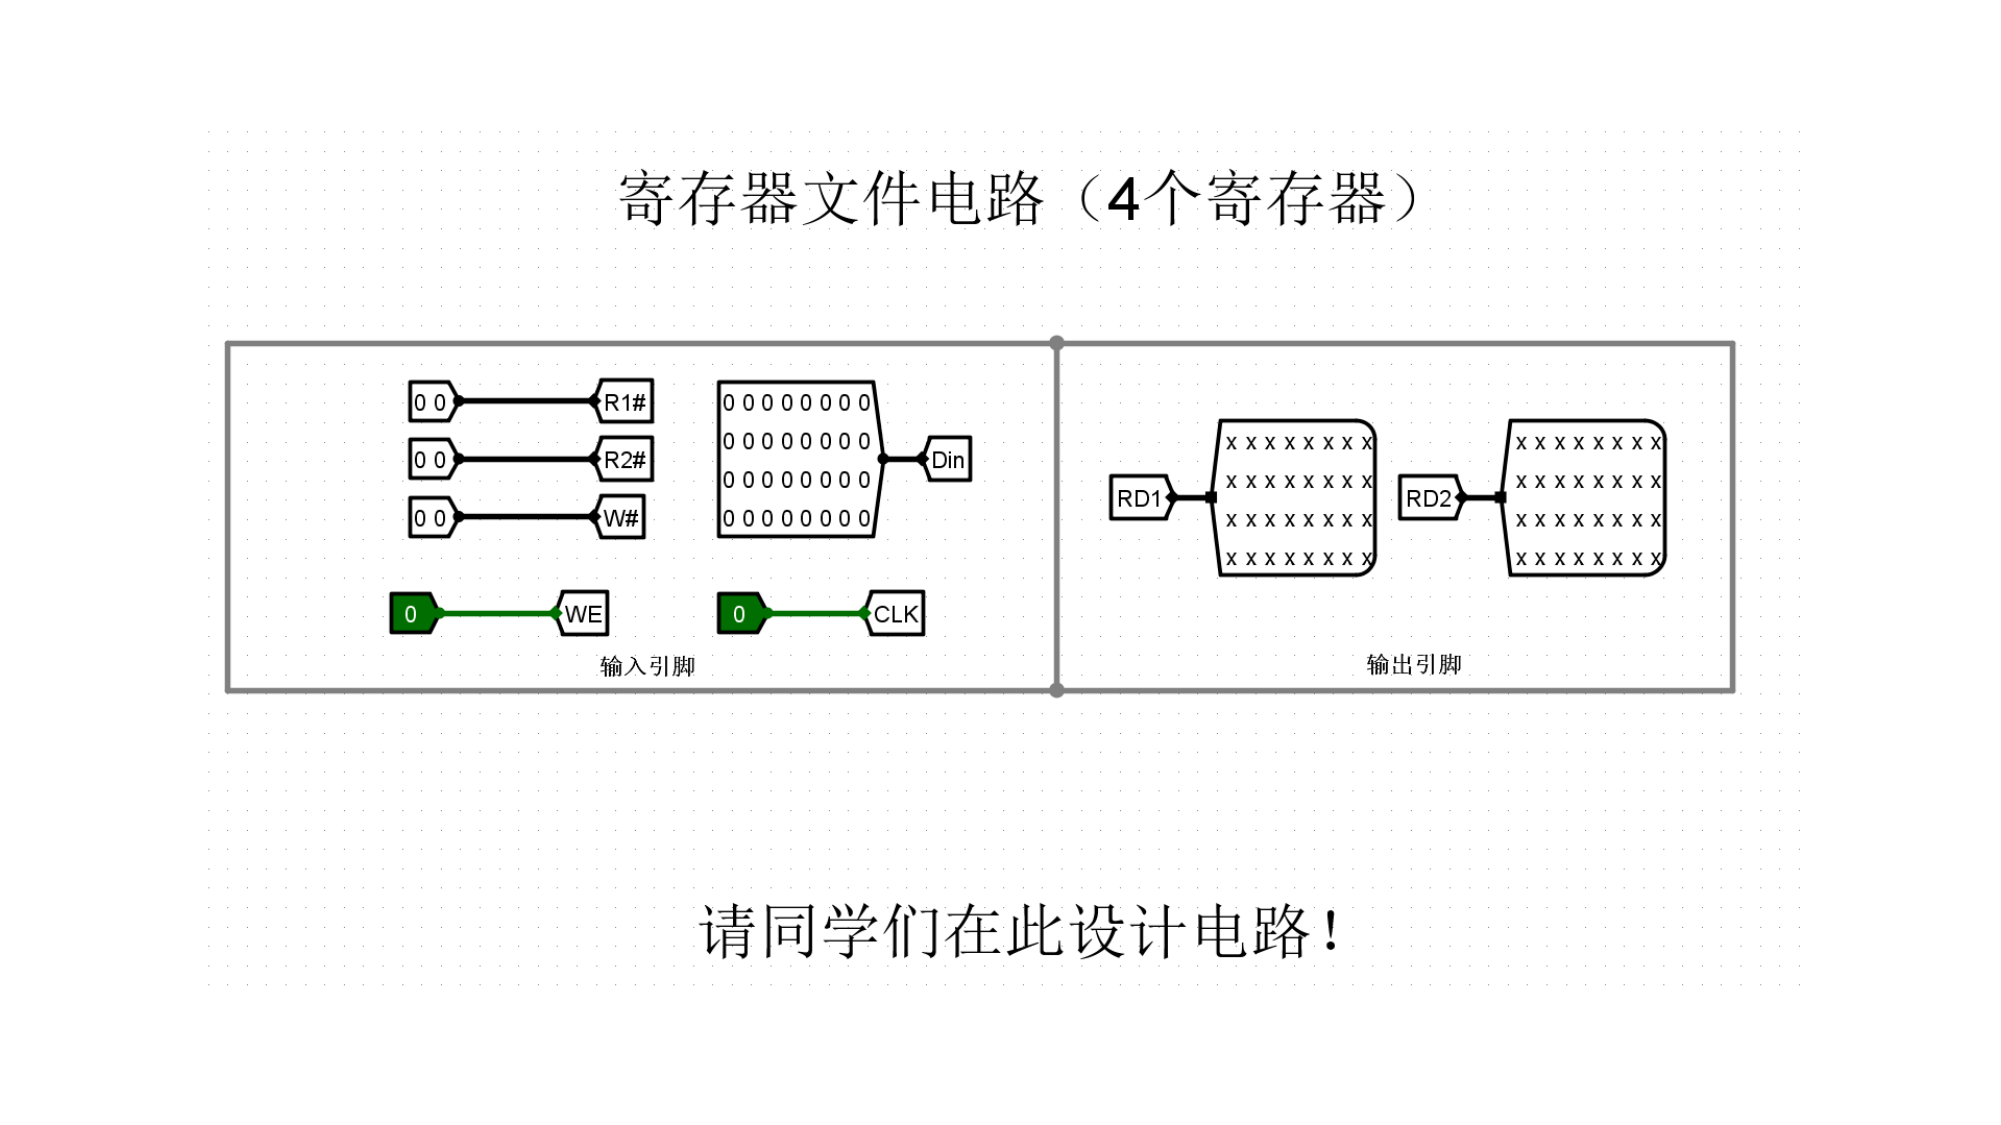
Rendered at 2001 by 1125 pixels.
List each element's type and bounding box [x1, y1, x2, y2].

picture [199, 123, 1801, 1002]
